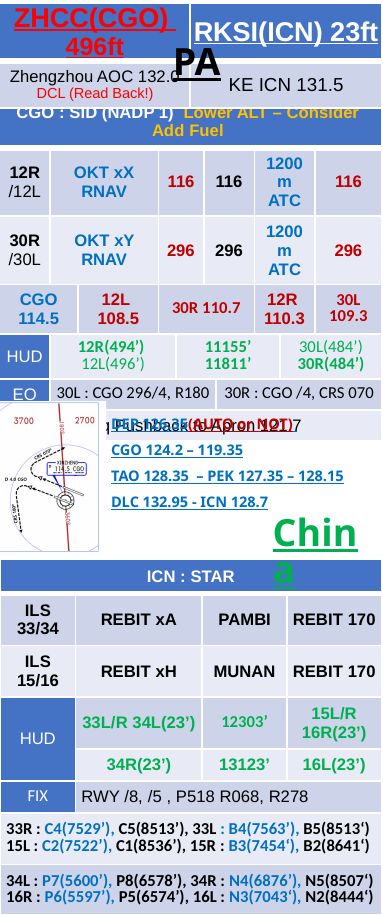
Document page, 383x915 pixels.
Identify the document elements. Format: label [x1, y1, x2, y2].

table_cell [203, 646, 286, 696]
table_cell [76, 596, 201, 645]
table_cell [76, 750, 201, 780]
table_cell [255, 151, 314, 215]
table_cell [159, 285, 254, 333]
table_cell [205, 151, 254, 215]
table_cell [1, 865, 381, 914]
table_cell [205, 217, 254, 284]
table_cell [51, 380, 215, 400]
table_cell [1, 814, 381, 864]
text_box [96, 399, 382, 560]
table_cell [1, 596, 75, 645]
table_cell [51, 151, 158, 215]
table_cell [217, 380, 381, 399]
table_cell [1, 646, 75, 696]
table_cell [76, 698, 201, 748]
table_cell [203, 750, 286, 780]
table_cell [76, 646, 201, 696]
table_cell [51, 335, 175, 378]
table_cell [281, 335, 381, 378]
table_cell [159, 151, 203, 215]
table_cell [177, 335, 279, 378]
table_cell [0, 285, 77, 333]
table_cell [203, 698, 286, 748]
table_header [0, 109, 381, 145]
table_cell [288, 596, 381, 645]
text_box [143, 37, 250, 89]
table_cell [255, 285, 314, 333]
table_cell [203, 596, 286, 645]
table_cell [288, 646, 381, 696]
table_header [191, 4, 381, 58]
table_cell [288, 750, 381, 780]
picture [0, 400, 107, 556]
table_cell [1, 782, 75, 812]
table_cell [76, 782, 381, 812]
table_cell [316, 285, 381, 333]
table_cell [0, 335, 49, 378]
table_cell [191, 64, 381, 107]
table_cell [51, 217, 158, 284]
table_cell [316, 151, 381, 215]
table_cell [255, 217, 314, 284]
table_cell [0, 217, 49, 284]
table_cell [0, 64, 189, 107]
table_header [1, 560, 381, 591]
table_cell [316, 217, 381, 284]
table_cell [288, 698, 381, 748]
table_cell [159, 217, 203, 284]
table_cell [1, 698, 75, 780]
table_cell [79, 285, 158, 333]
table_header [0, 4, 189, 58]
table_cell [0, 151, 49, 215]
table_cell [0, 380, 49, 400]
